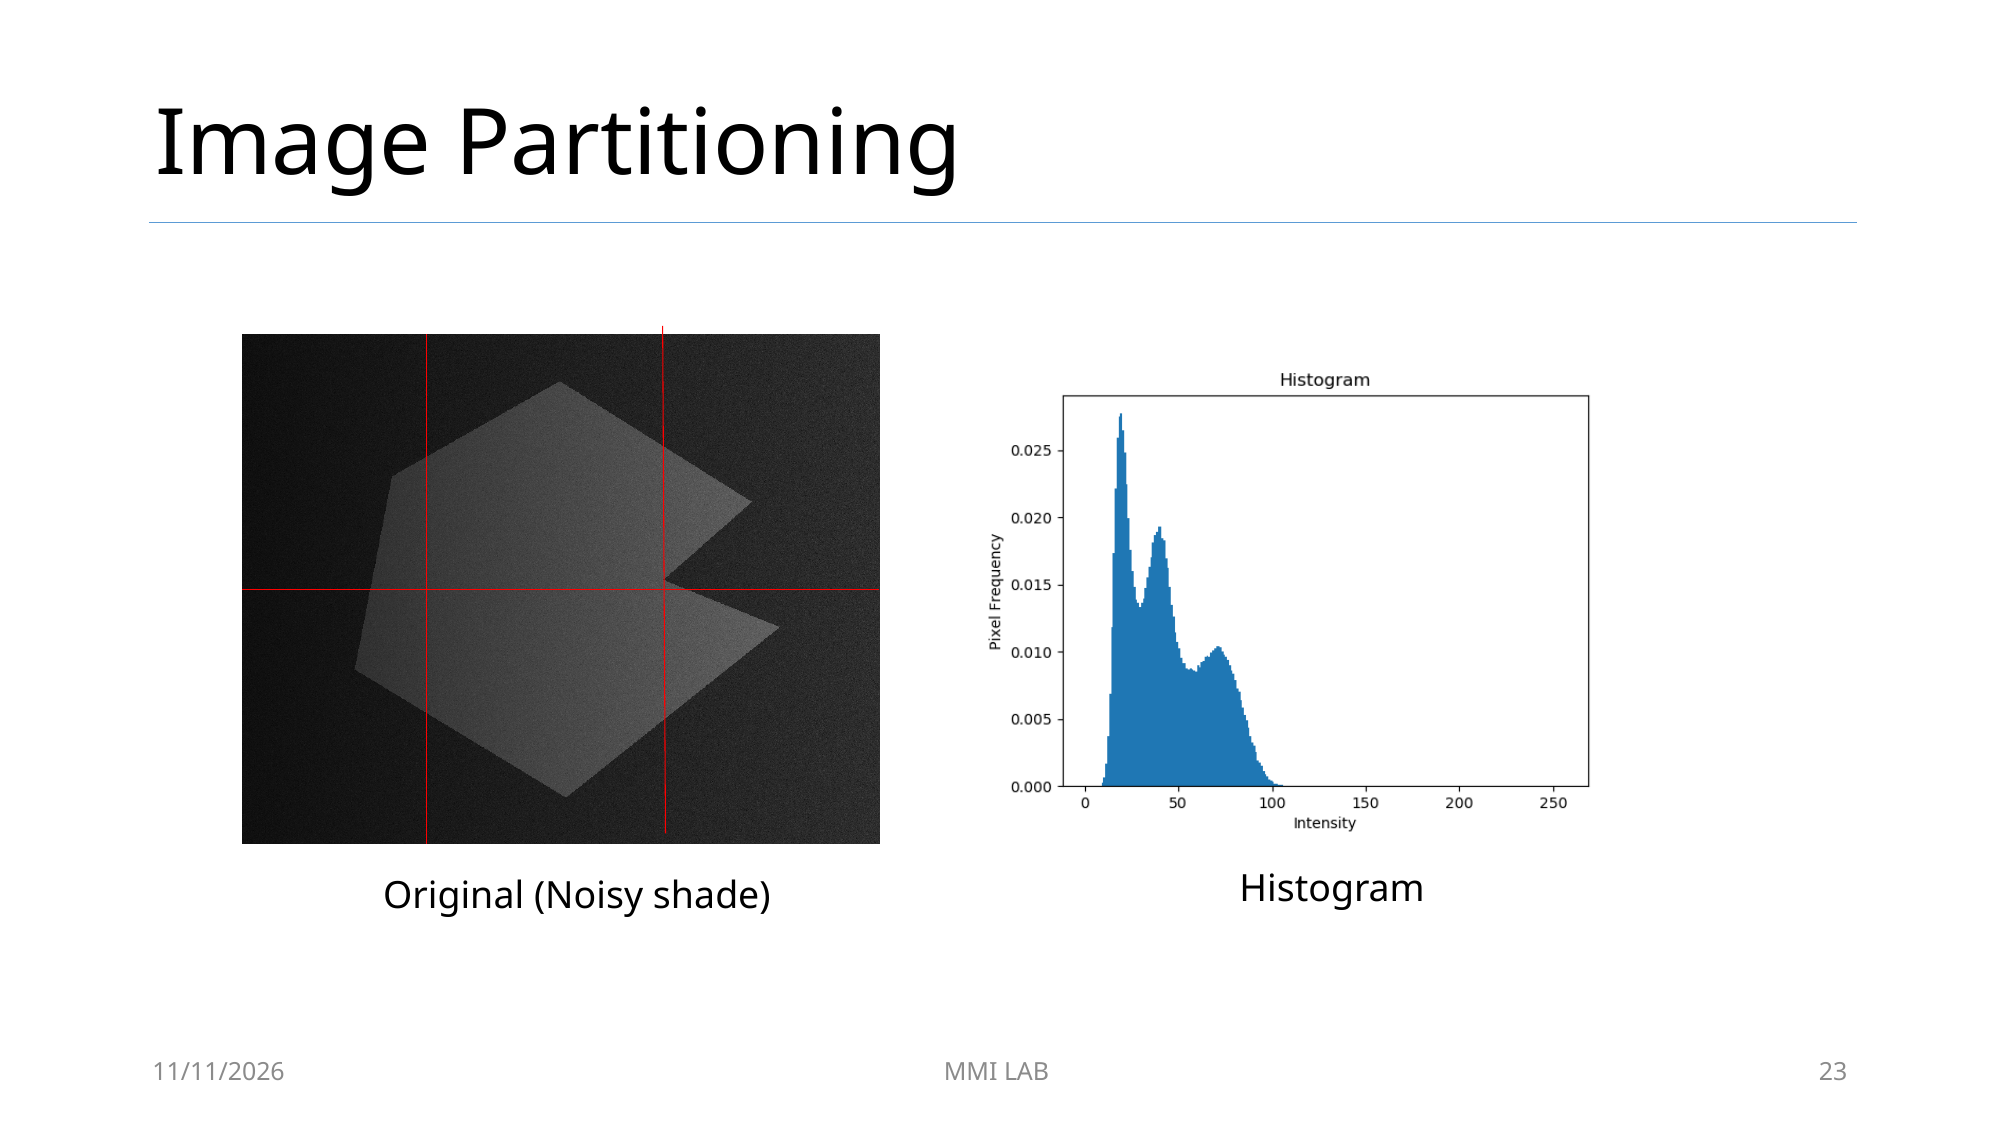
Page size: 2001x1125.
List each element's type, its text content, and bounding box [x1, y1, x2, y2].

footer MMI LAB [662, 1042, 1338, 1103]
picture [242, 590, 426, 844]
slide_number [137, 1042, 588, 1103]
title Image Partitioning [140, 36, 1866, 254]
text_box Histogram [1224, 856, 1462, 917]
text_box Original (Noisy shade) [368, 864, 796, 924]
picture [666, 334, 880, 589]
picture [427, 590, 880, 844]
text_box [662, 325, 666, 589]
picture [427, 334, 662, 589]
slide_number 23 [1412, 1042, 1863, 1103]
picture [978, 334, 1656, 842]
picture [242, 334, 426, 589]
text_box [662, 590, 666, 834]
